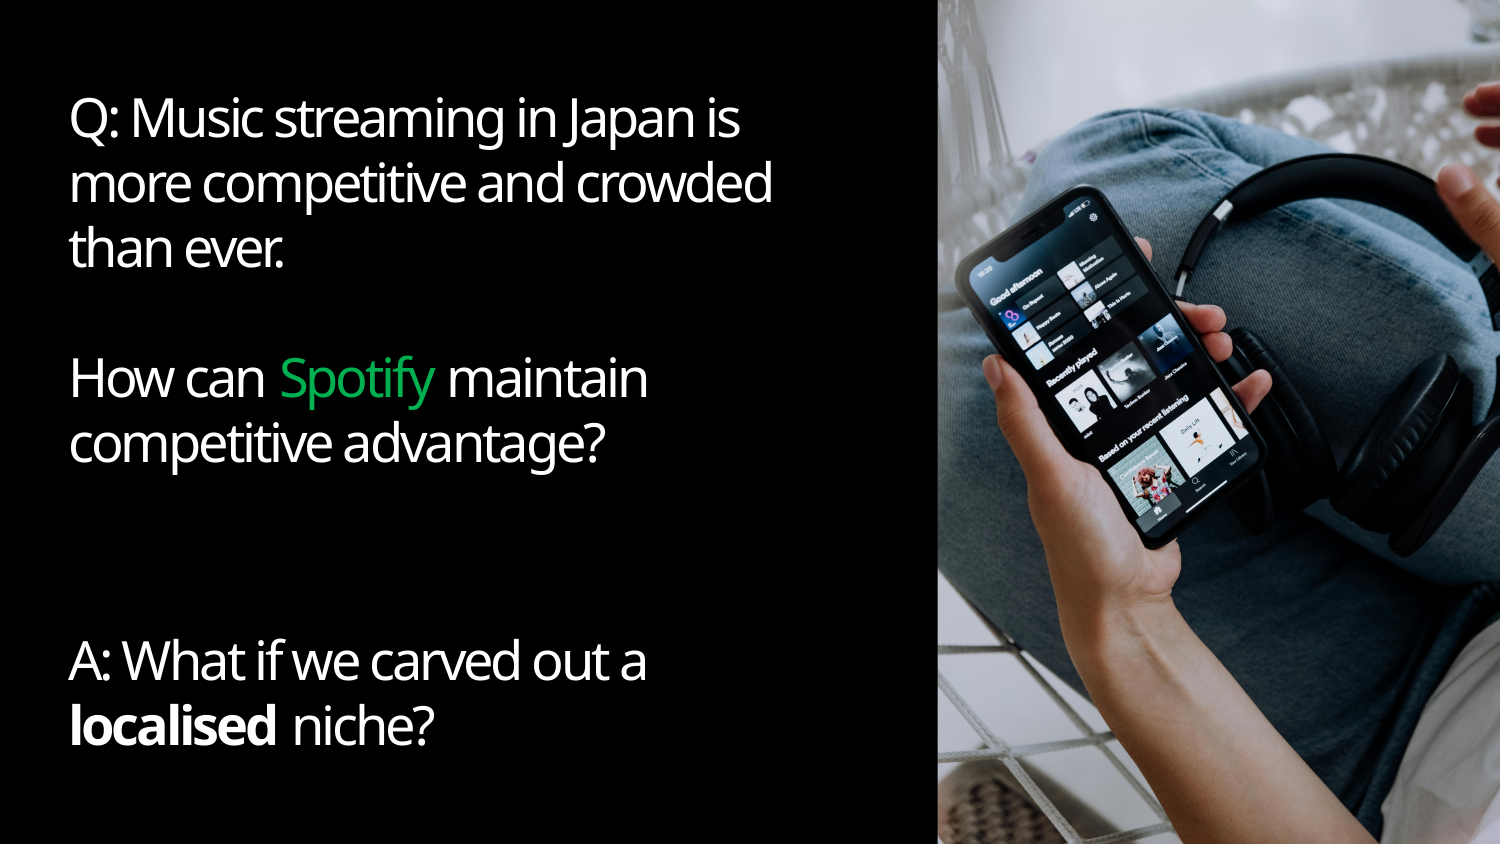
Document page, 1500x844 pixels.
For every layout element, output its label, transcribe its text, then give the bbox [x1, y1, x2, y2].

picture [937, 0, 1500, 844]
title Q: Music streaming in Japan is more competitive and crowded than ever. How can Spotify maintain competitive advantage? [53, 68, 818, 477]
text_box A: What if we carved out a localised niche? [53, 571, 860, 811]
